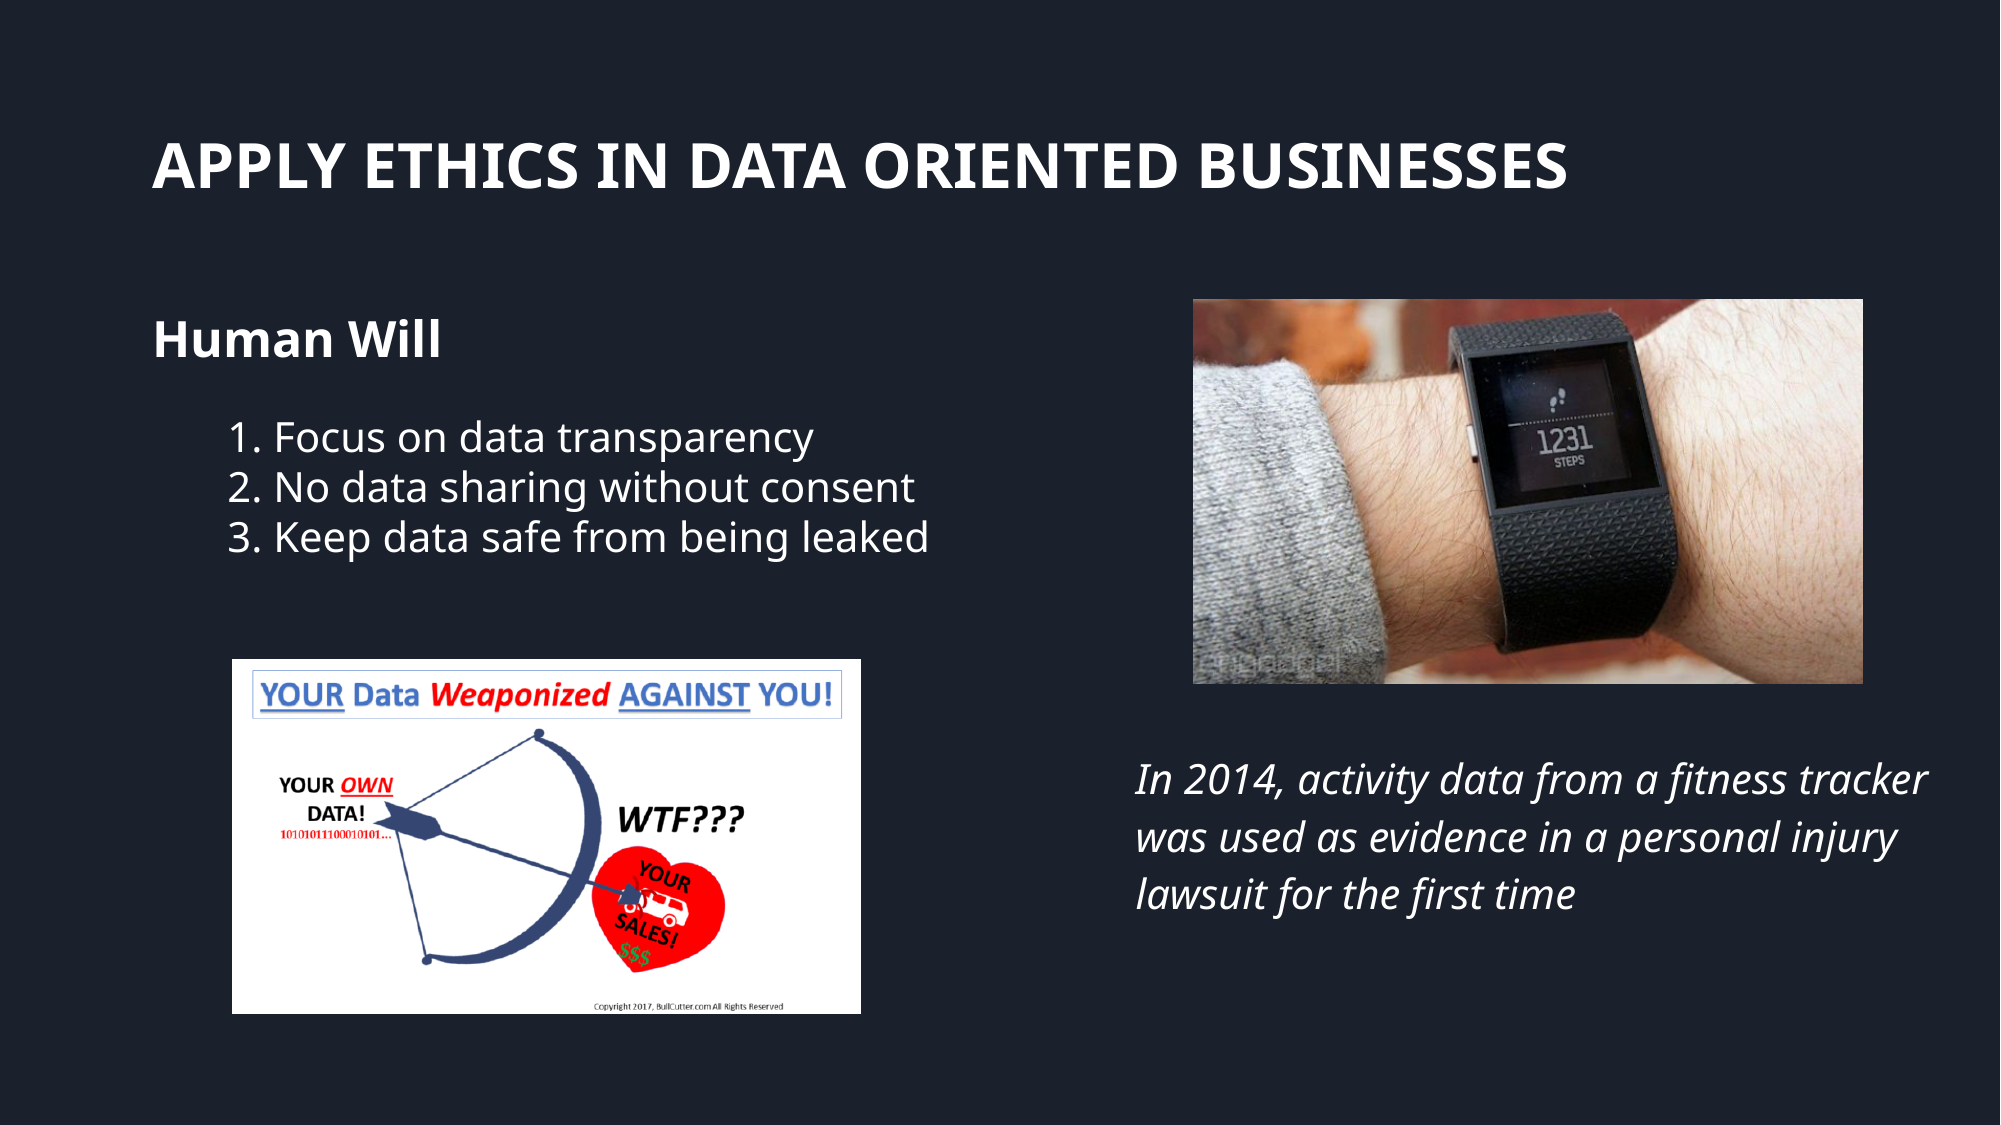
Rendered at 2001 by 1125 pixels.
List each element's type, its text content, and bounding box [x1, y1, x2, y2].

title APPLY ETHICS IN DATA ORIENTED BUSINESSES [137, 59, 1863, 278]
picture [231, 659, 862, 1014]
picture [1193, 299, 1863, 684]
list Human Will 1. Focus on data transparency 2. No data sharing without consent 3. Keep data safe from being leaked [137, 299, 1408, 1014]
list In 2014, activity data from a fitness tracker was used as evidence in a personal injury lawsuit for the first time [1045, 737, 1990, 935]
